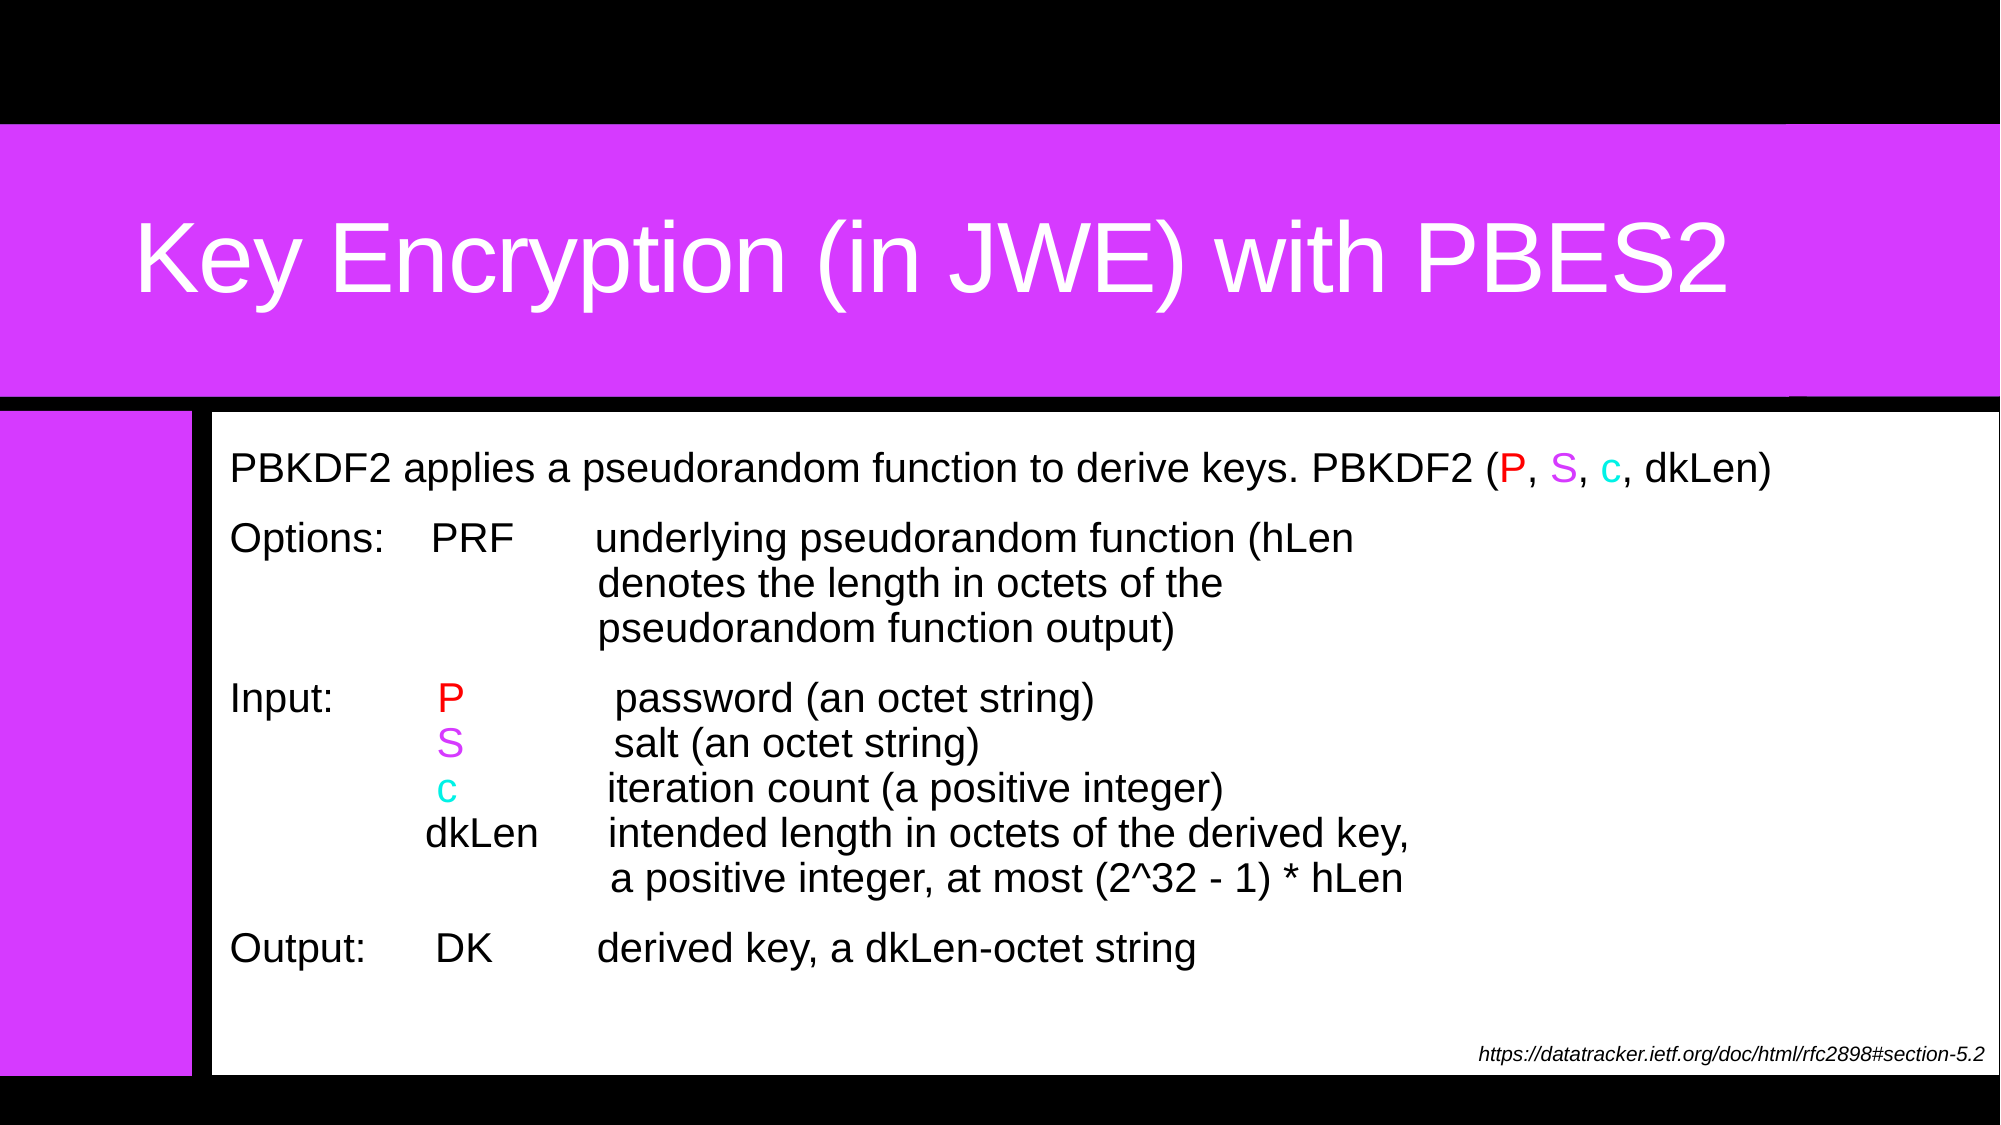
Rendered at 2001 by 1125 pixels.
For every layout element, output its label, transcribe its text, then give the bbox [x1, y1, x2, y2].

text_box PBKDF2 applies a pseudorandom function to derive keys. PBKDF2 (P, S, c, dkLen) Options: PRF underlying pseudorandom function (hLen denotes the length in octets of the pseudorandom function output) Input: P password (an octet string) S salt (an octet string) c iteration count (a positive integer) dkLen intended length in octets of the derived key, a positive integer, at most (2^32 - 1) * hLen Output: DK derived key, a dkLen-octet string https://datatracker.ietf.org/doc/html/rfc2898#section-5.2 [214, 430, 2000, 1082]
text_box [210, 410, 2000, 1077]
text_box [0, 410, 193, 1077]
text_box [0, 124, 1790, 398]
title Key Encryption (in JWE) with PBES2 [118, 142, 1968, 378]
text_box [1785, 123, 2000, 397]
